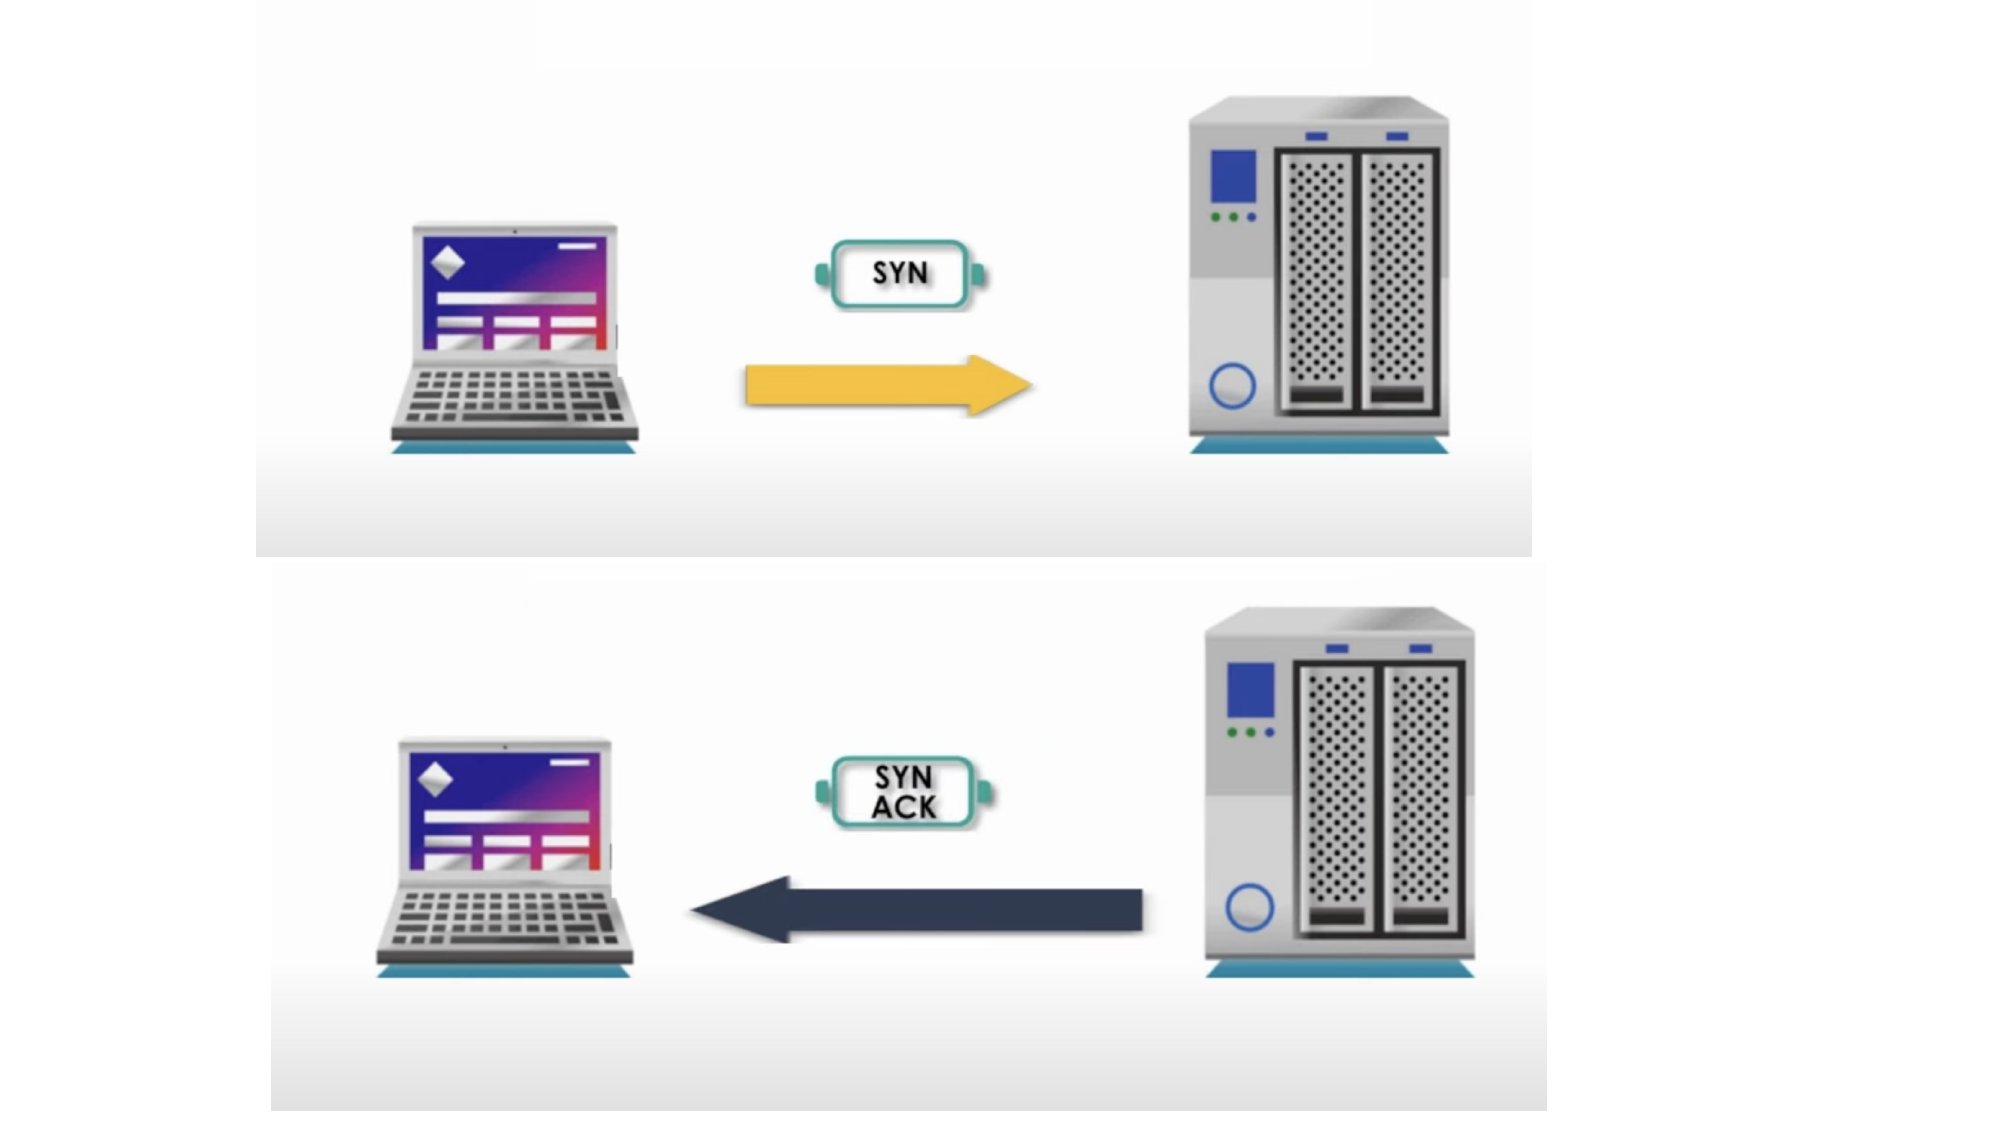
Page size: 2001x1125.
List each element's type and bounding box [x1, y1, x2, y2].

picture [271, 562, 1547, 1111]
picture [256, 0, 1532, 557]
